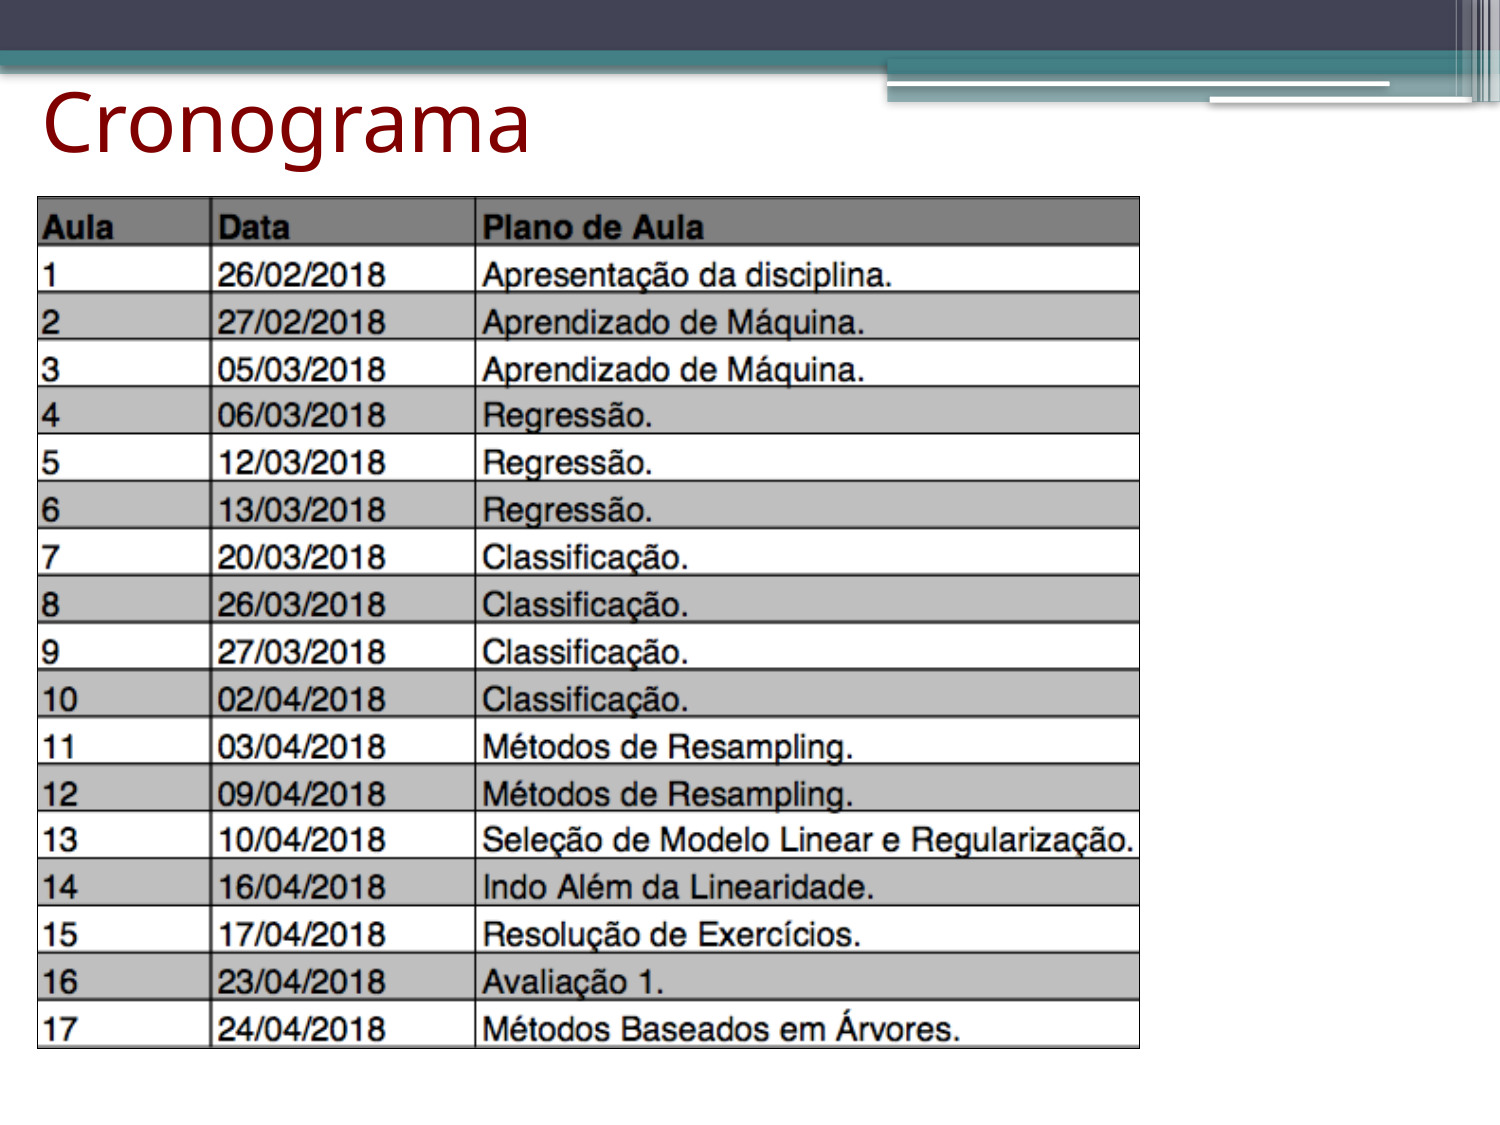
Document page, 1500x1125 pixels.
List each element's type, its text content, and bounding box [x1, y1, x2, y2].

title Cronograma [26, 30, 1376, 207]
picture [37, 195, 1141, 1049]
